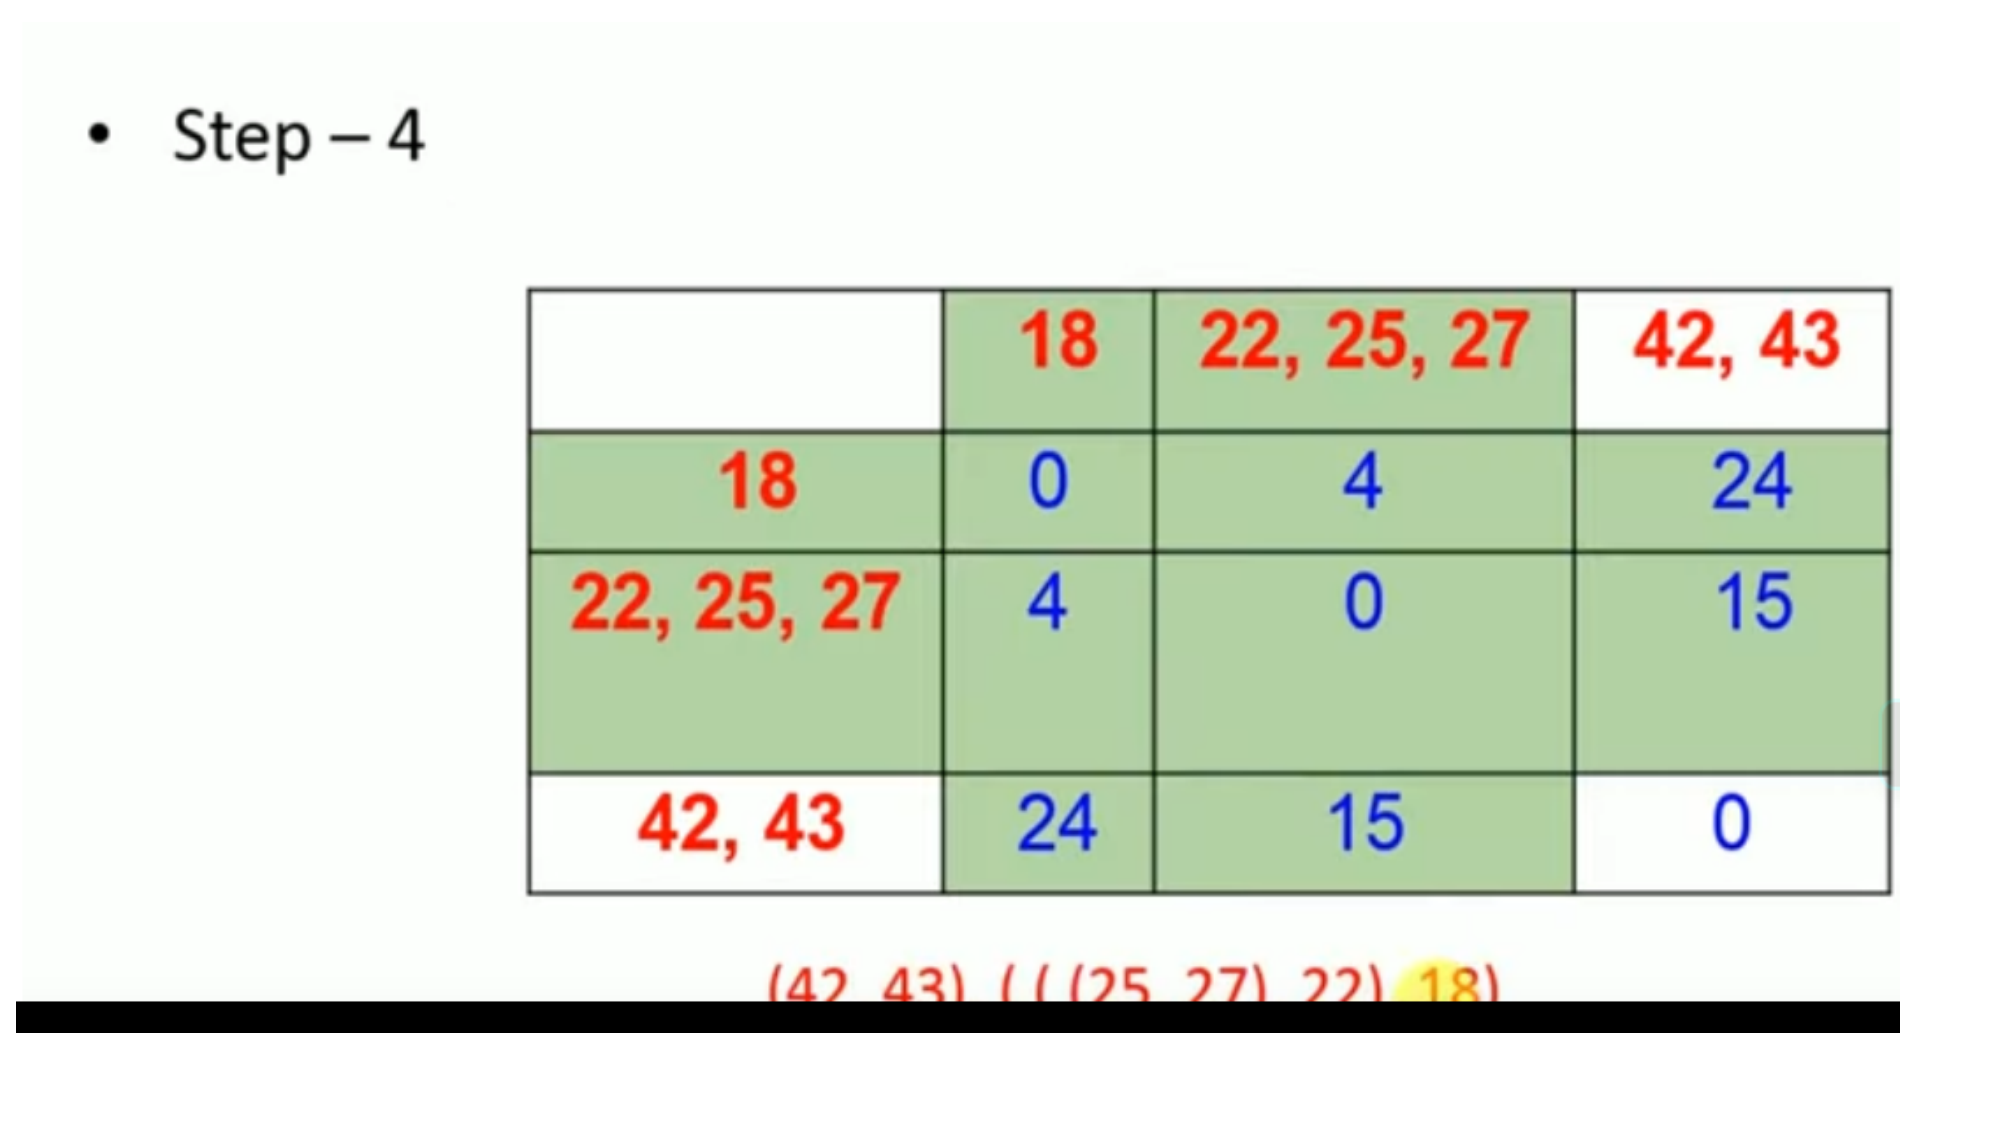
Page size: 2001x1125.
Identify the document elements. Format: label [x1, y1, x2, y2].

list [16, 22, 1900, 1033]
